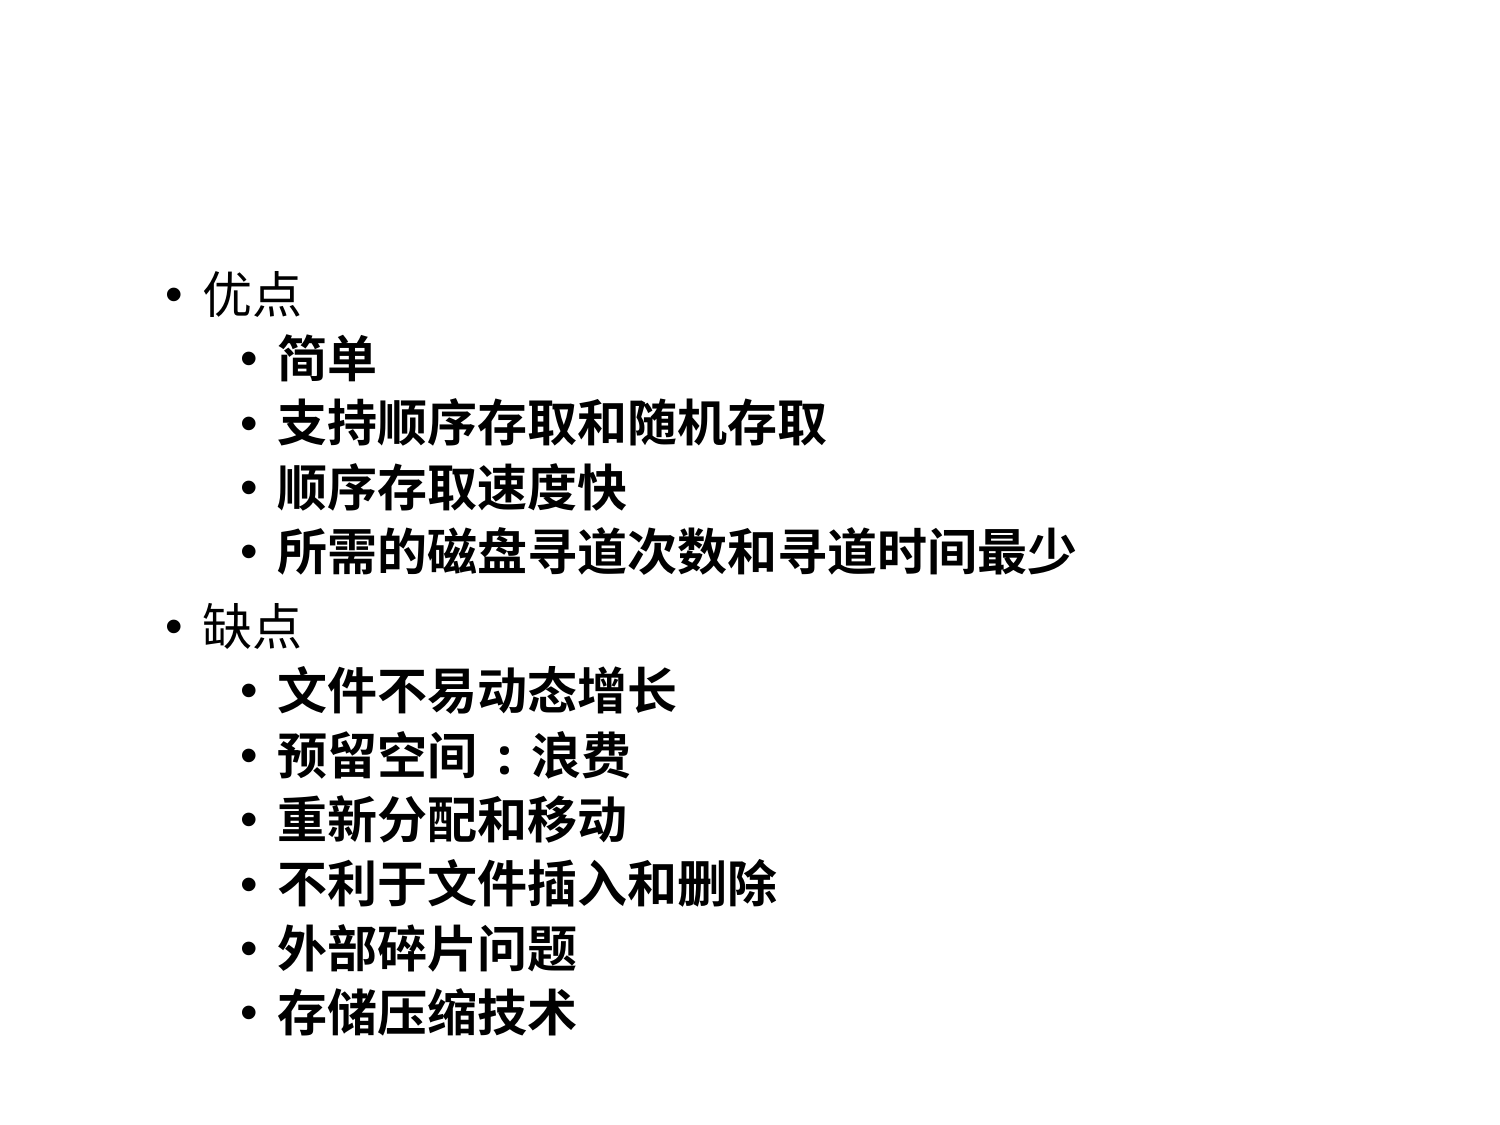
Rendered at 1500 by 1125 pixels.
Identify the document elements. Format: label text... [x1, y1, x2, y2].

list 优点 简单 支持顺序存取和随机存取 顺序存取速度快 所需的磁盘寻道次数和寻道时间最少 缺点 文件不易动态增长 预留空间:浪费 重新分配和移动 不利于文件插入和删除 外部碎片问题 存储压缩技术 [150, 262, 1425, 1063]
